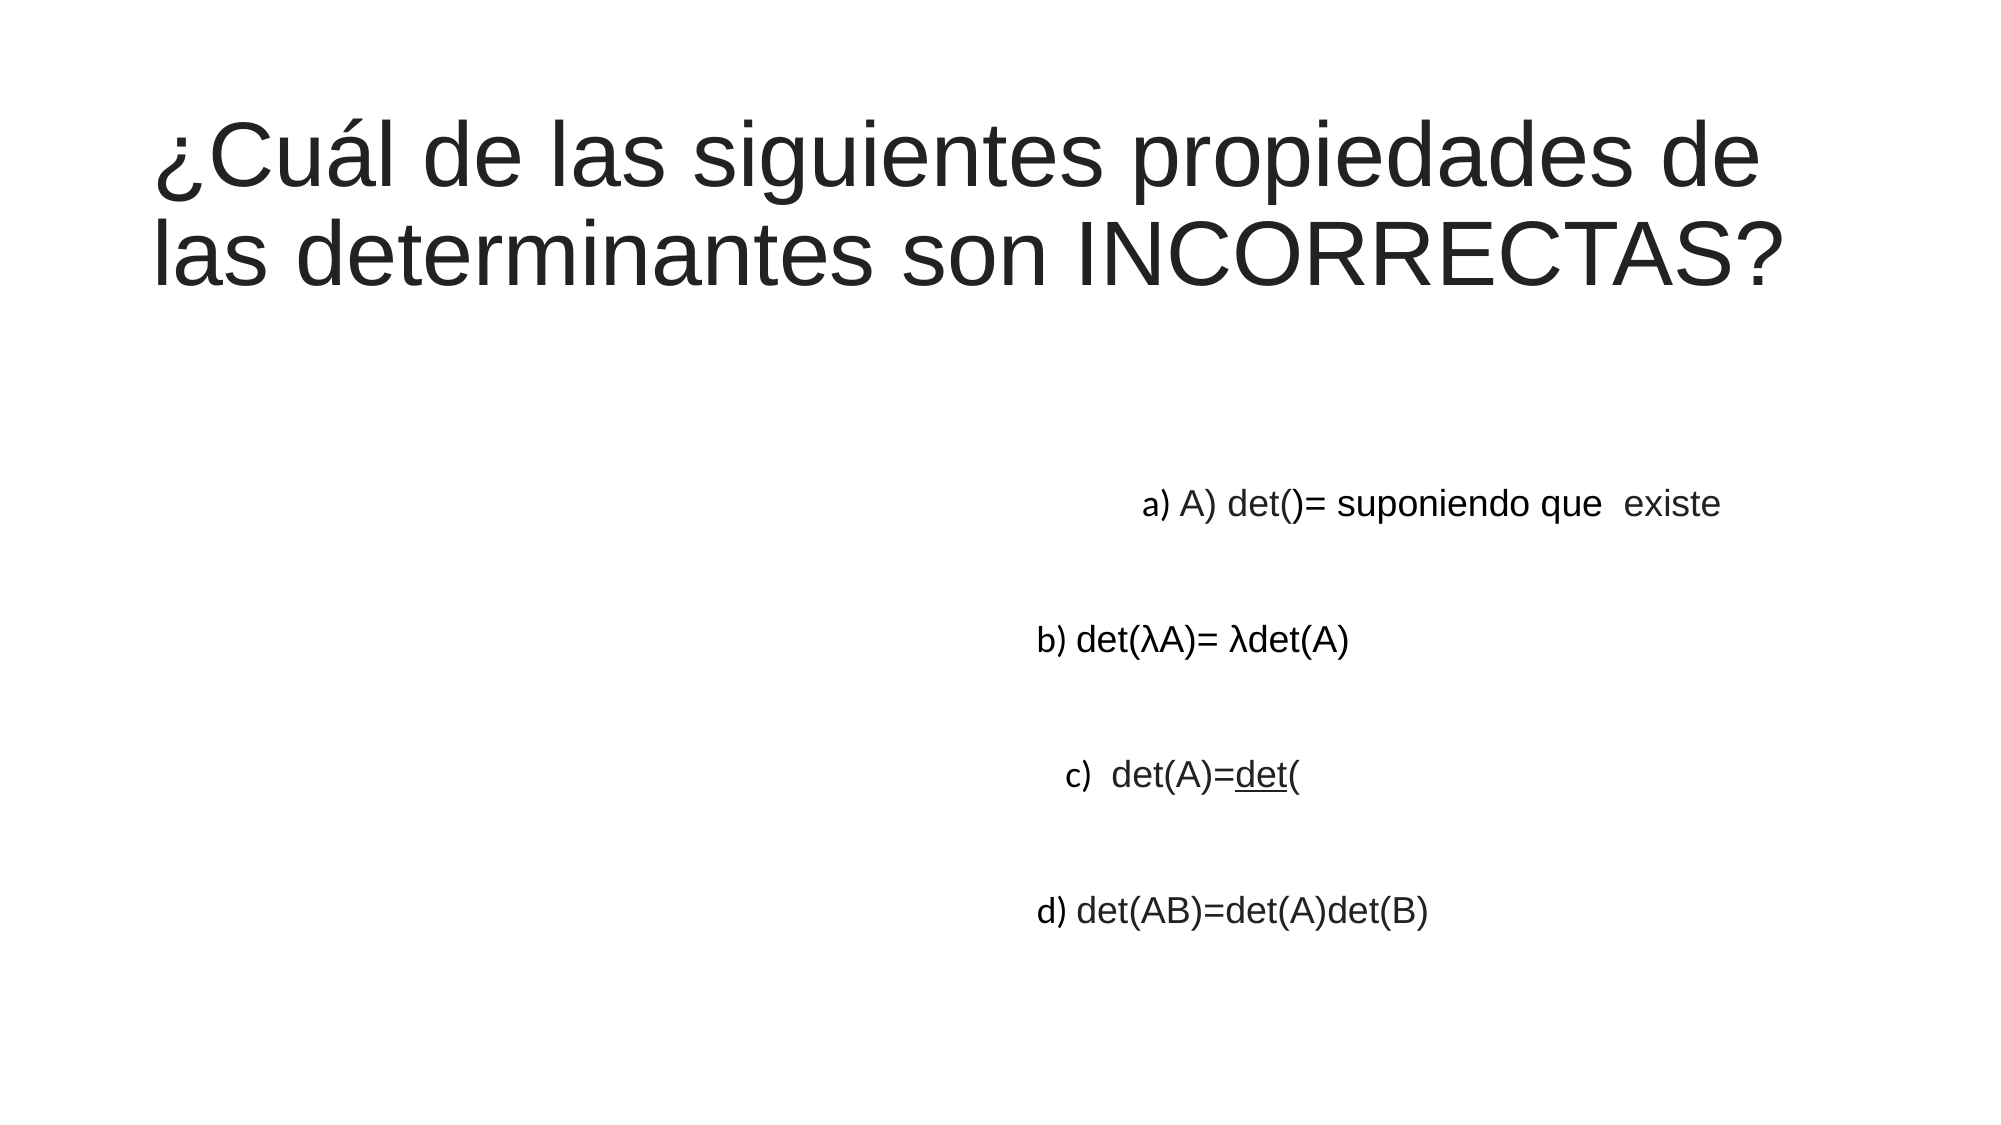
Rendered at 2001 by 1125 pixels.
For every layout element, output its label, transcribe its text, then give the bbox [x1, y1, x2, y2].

text_box b) det(λA)= λdet(A) [1021, 607, 1365, 667]
text_box d) det(AB)=det(A)det(B) [1022, 878, 1445, 938]
title ¿Cuál de las siguientes propiedades de las determinantes son INCORRECTAS? [137, 59, 1822, 354]
